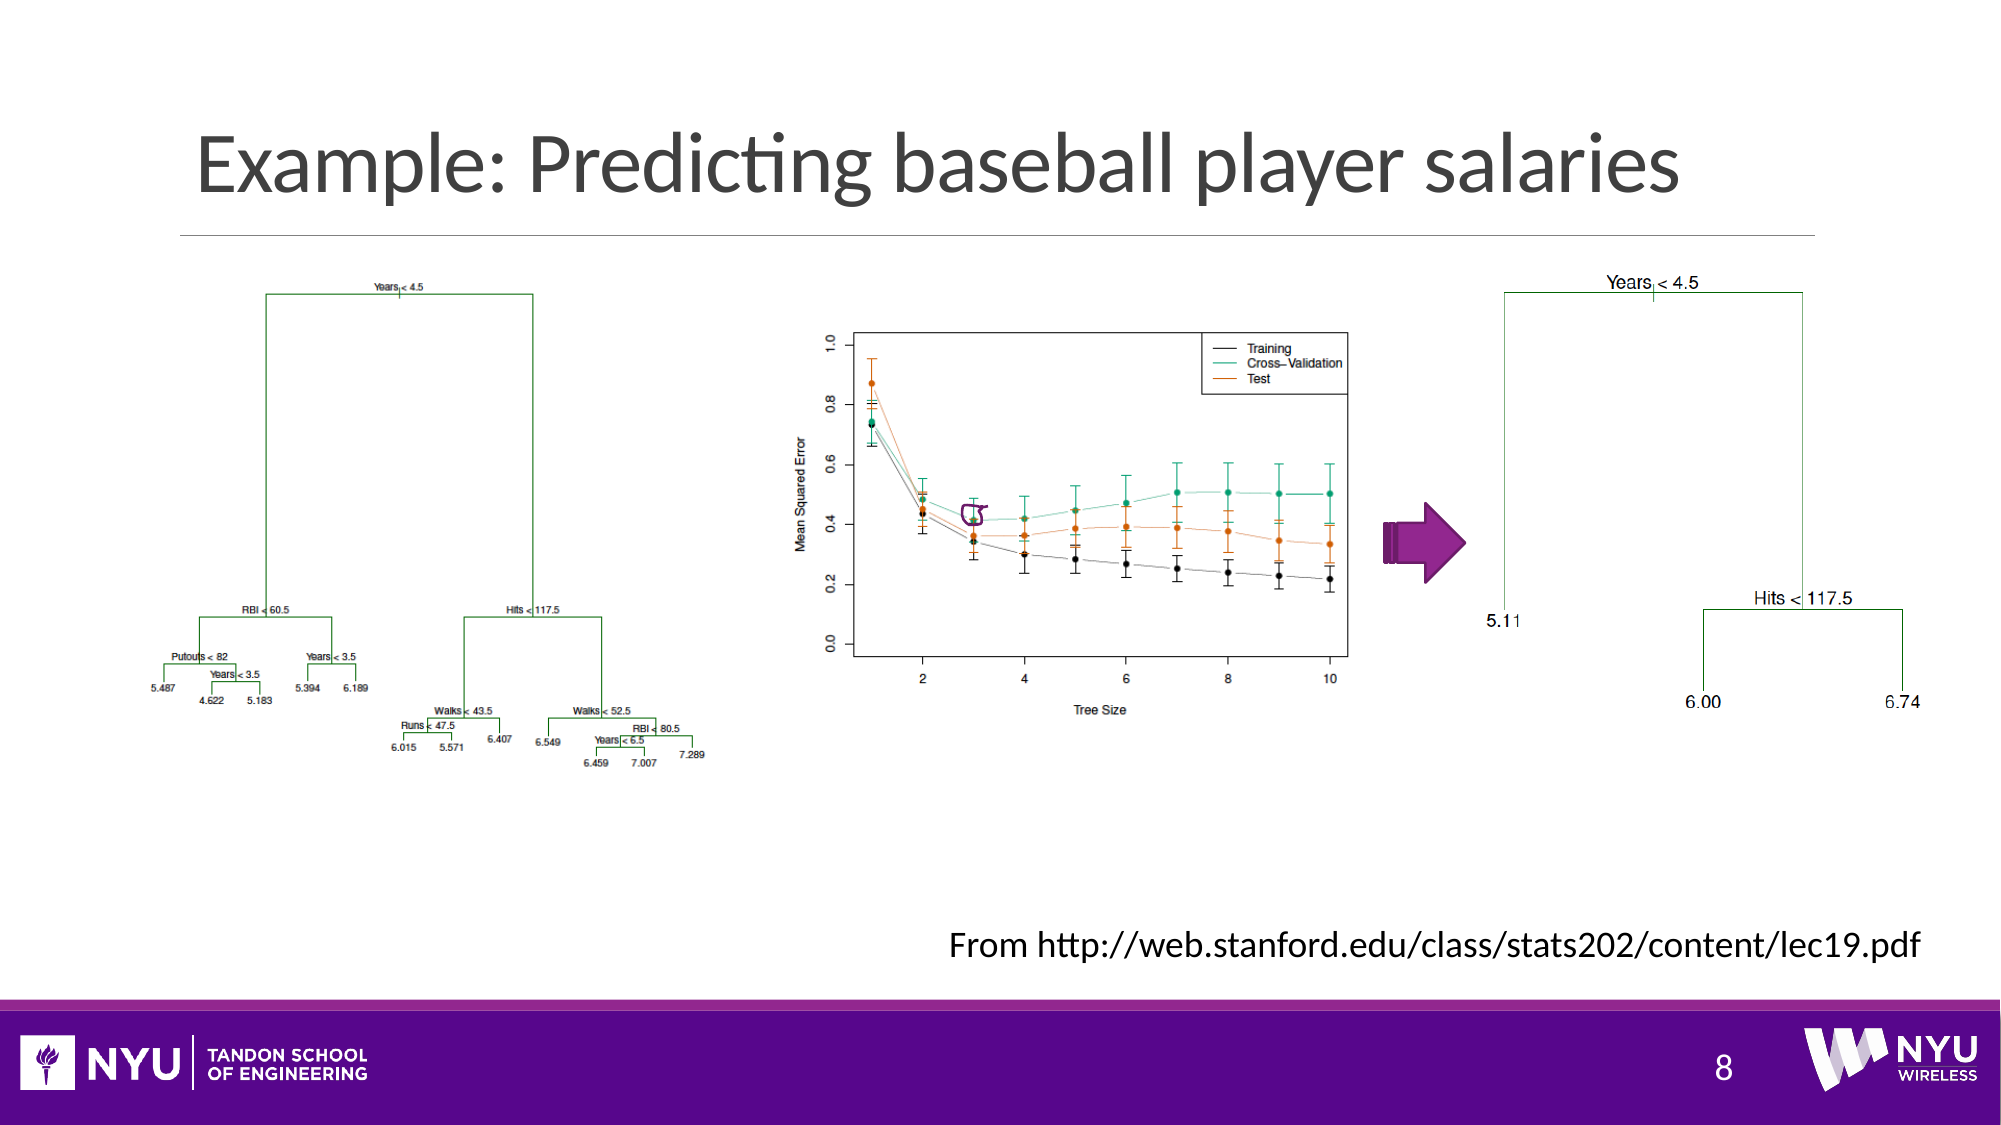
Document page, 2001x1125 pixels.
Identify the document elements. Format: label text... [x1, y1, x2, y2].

picture [126, 251, 1366, 778]
title Example: Predicting baseball player salaries [180, 47, 1830, 218]
text_box From http://web.stanford.edu/class/stats202/content/lec19.pdf [934, 912, 1937, 973]
slide_number 8 [1533, 1035, 1749, 1096]
picture [1484, 270, 1926, 720]
text_box [1383, 501, 1467, 584]
